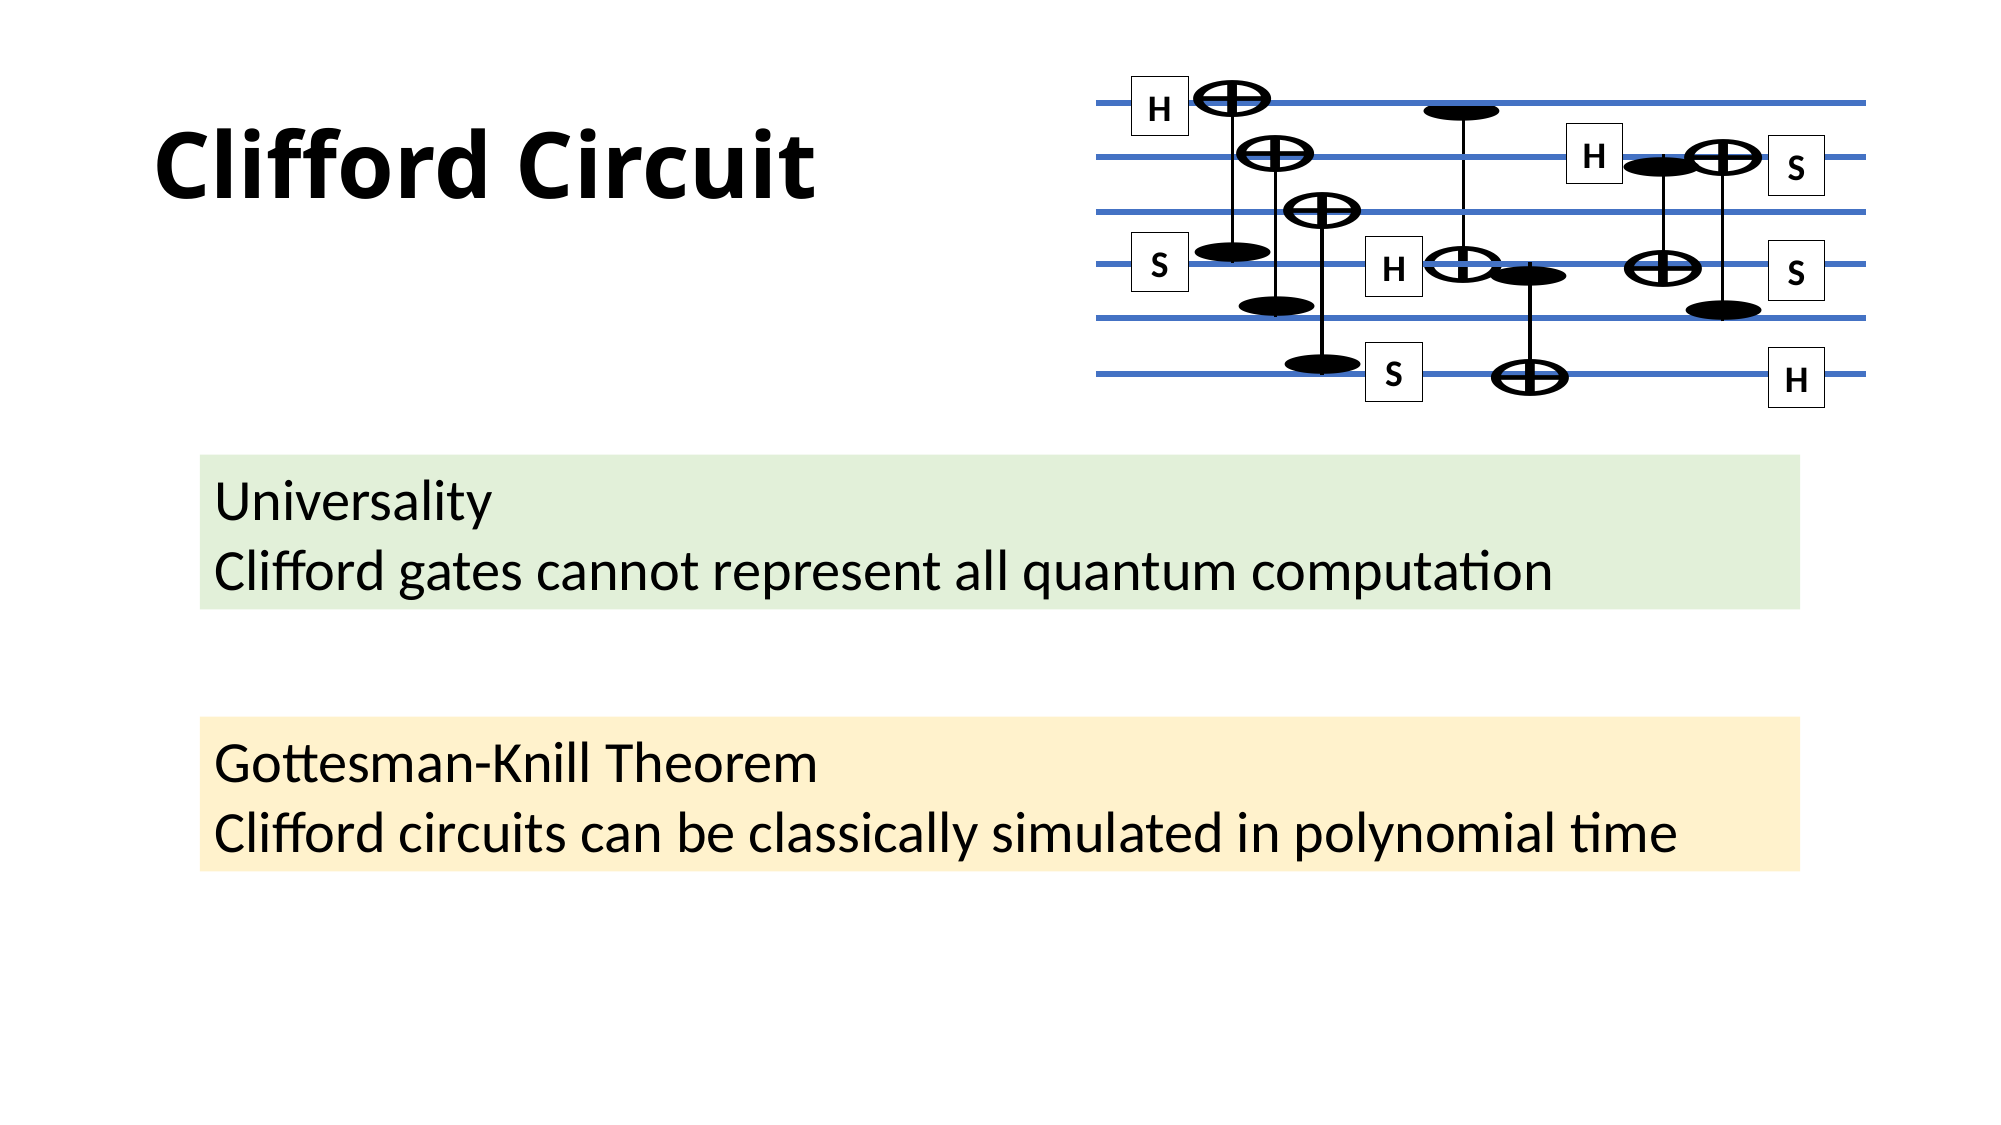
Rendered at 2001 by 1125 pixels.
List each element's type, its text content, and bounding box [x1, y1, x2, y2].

title Clifford Circuit [137, 59, 1095, 278]
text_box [1095, 24, 1866, 452]
text_box Gottesman-Knill Theorem Clifford circuits can be classically simulated in polynomial time [199, 716, 1801, 872]
text_box Universality Clifford gates cannot represent all quantum computation [199, 454, 1801, 610]
